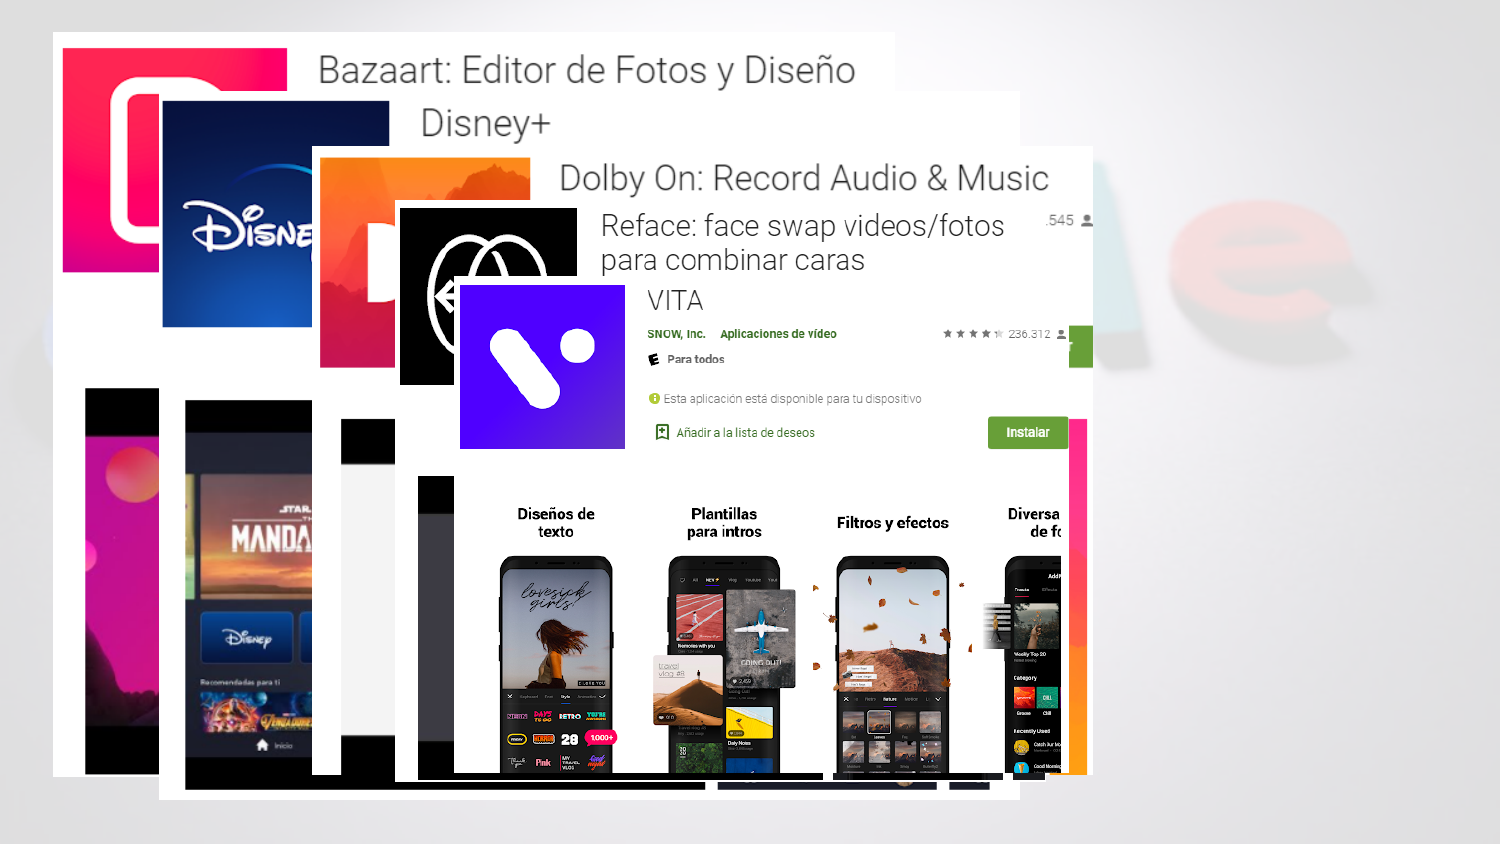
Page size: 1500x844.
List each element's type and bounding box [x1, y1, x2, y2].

picture [52, 31, 1093, 801]
